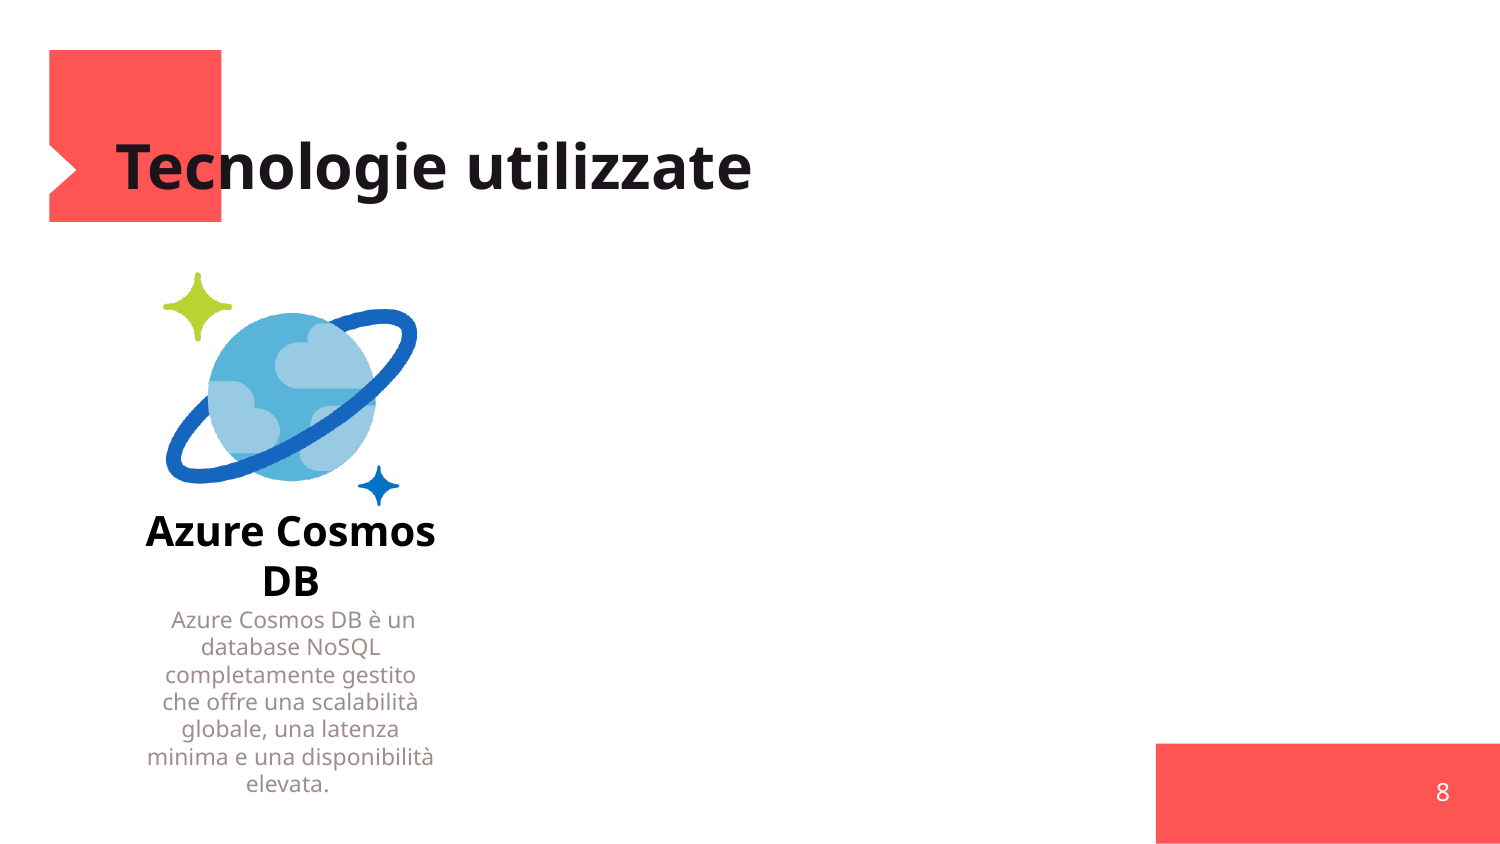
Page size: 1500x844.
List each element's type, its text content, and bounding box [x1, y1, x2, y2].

title Tecnologie utilizzate [115, 137, 957, 203]
slide_number 8 [1350, 743, 1450, 844]
text_box Azure Cosmos DB Azure Cosmos DB è un database NoSQL completamente gestito che offre una scalabilità globale, una latenza minima e una disponibilità elevata. [144, 515, 438, 626]
picture [68, 271, 514, 506]
